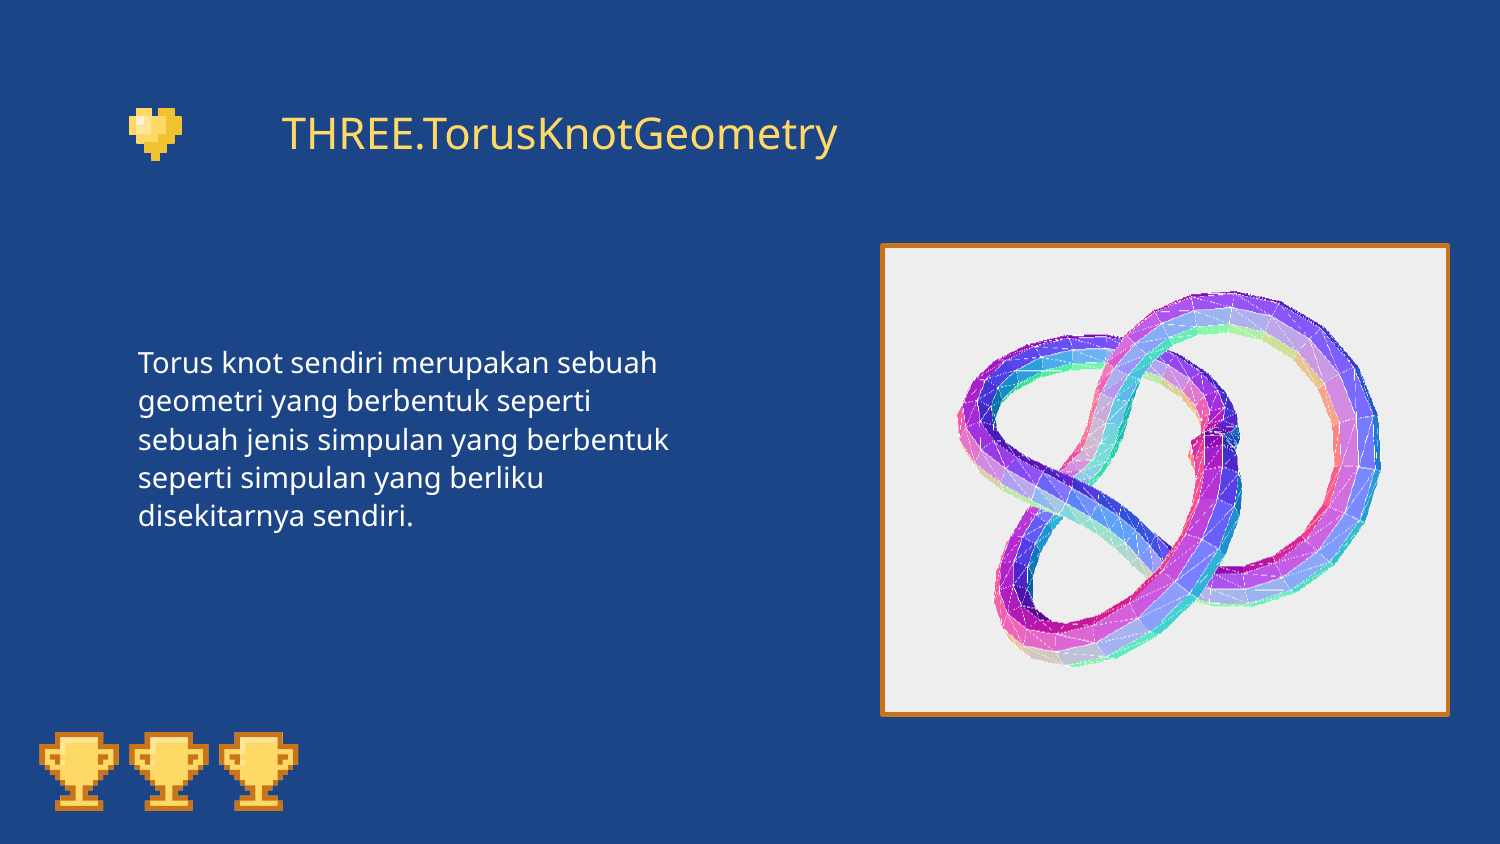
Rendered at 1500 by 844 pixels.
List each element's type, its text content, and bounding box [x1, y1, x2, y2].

picture [882, 246, 1449, 715]
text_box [129, 731, 209, 812]
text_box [39, 731, 119, 812]
list Torus knot sendiri merupakan sebuah geometri yang berbentuk seperti sebuah jenis simpulan yang berbentuk seperti simpulan yang berliku disekitarnya sendiri. [122, 278, 708, 683]
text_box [129, 108, 182, 161]
title THREE.TorusKnotGeometry [181, 79, 939, 174]
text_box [219, 731, 299, 812]
